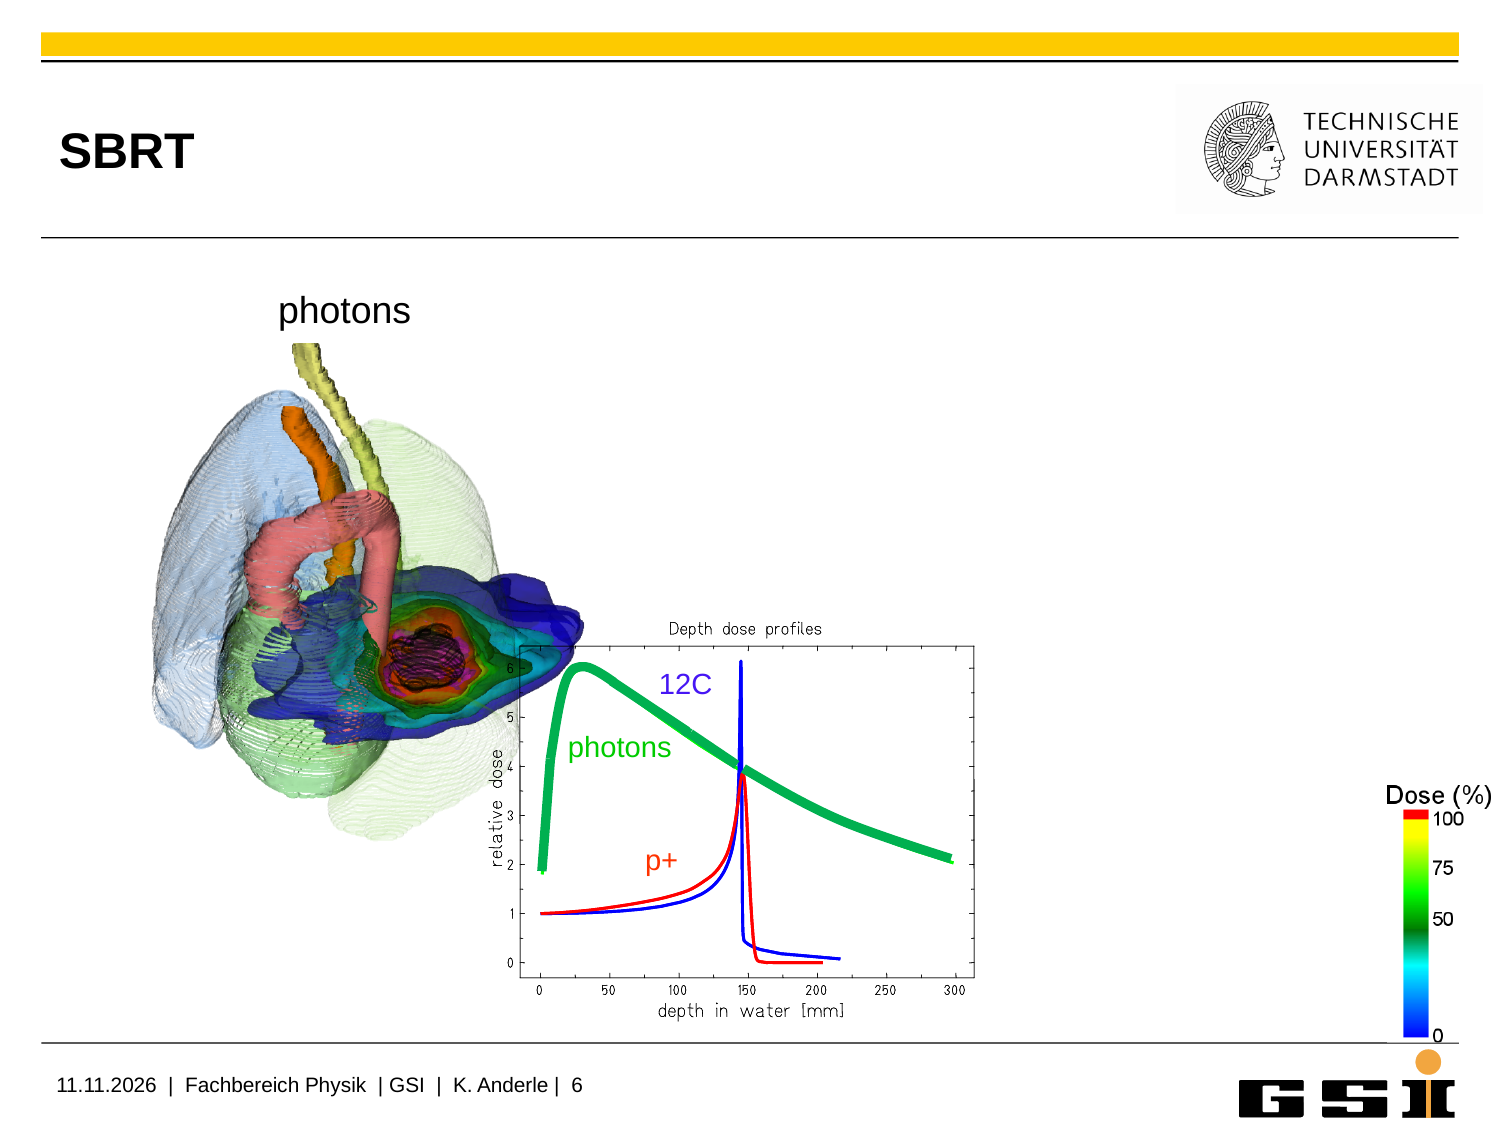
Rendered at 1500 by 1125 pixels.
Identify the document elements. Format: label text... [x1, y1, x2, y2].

text_box photons [220, 278, 469, 339]
picture [1387, 785, 1492, 1043]
title SBRT [58, 79, 1149, 218]
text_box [486, 621, 975, 1024]
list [51, 343, 731, 847]
picture [1175, 84, 1483, 214]
